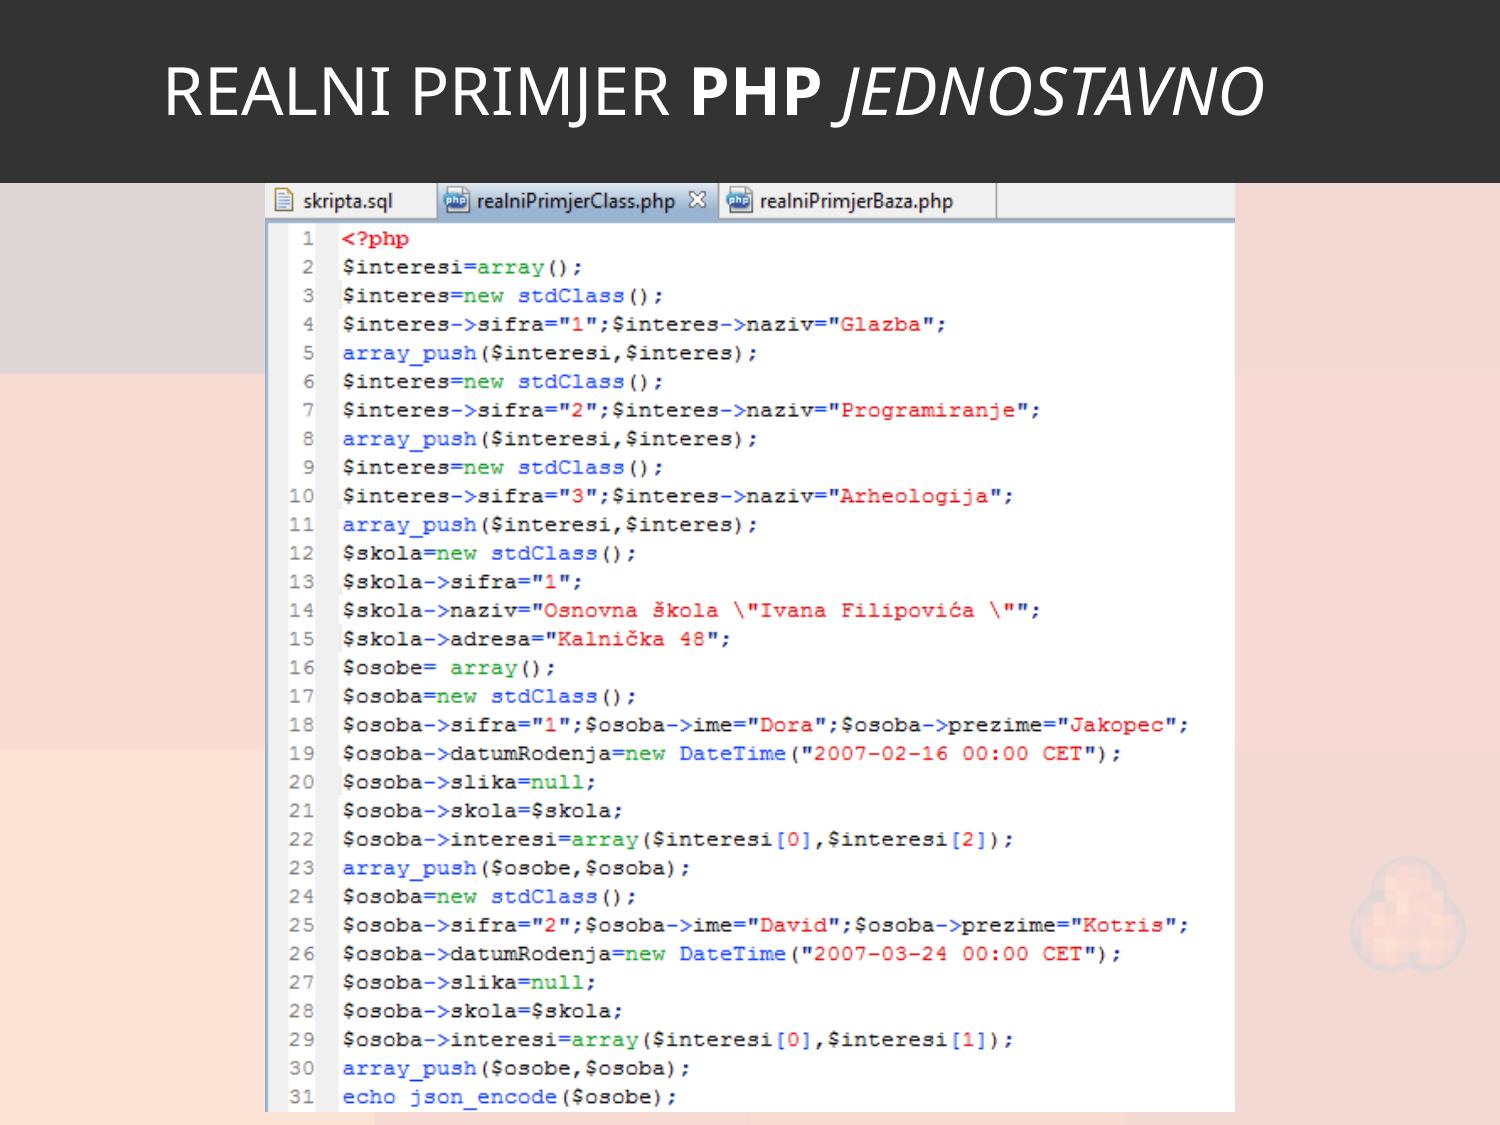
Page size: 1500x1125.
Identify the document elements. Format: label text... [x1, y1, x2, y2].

title Realni primjer PHP Jednostavno [0, 0, 1500, 181]
text_box [0, 181, 1500, 1125]
picture [265, 183, 1235, 1112]
